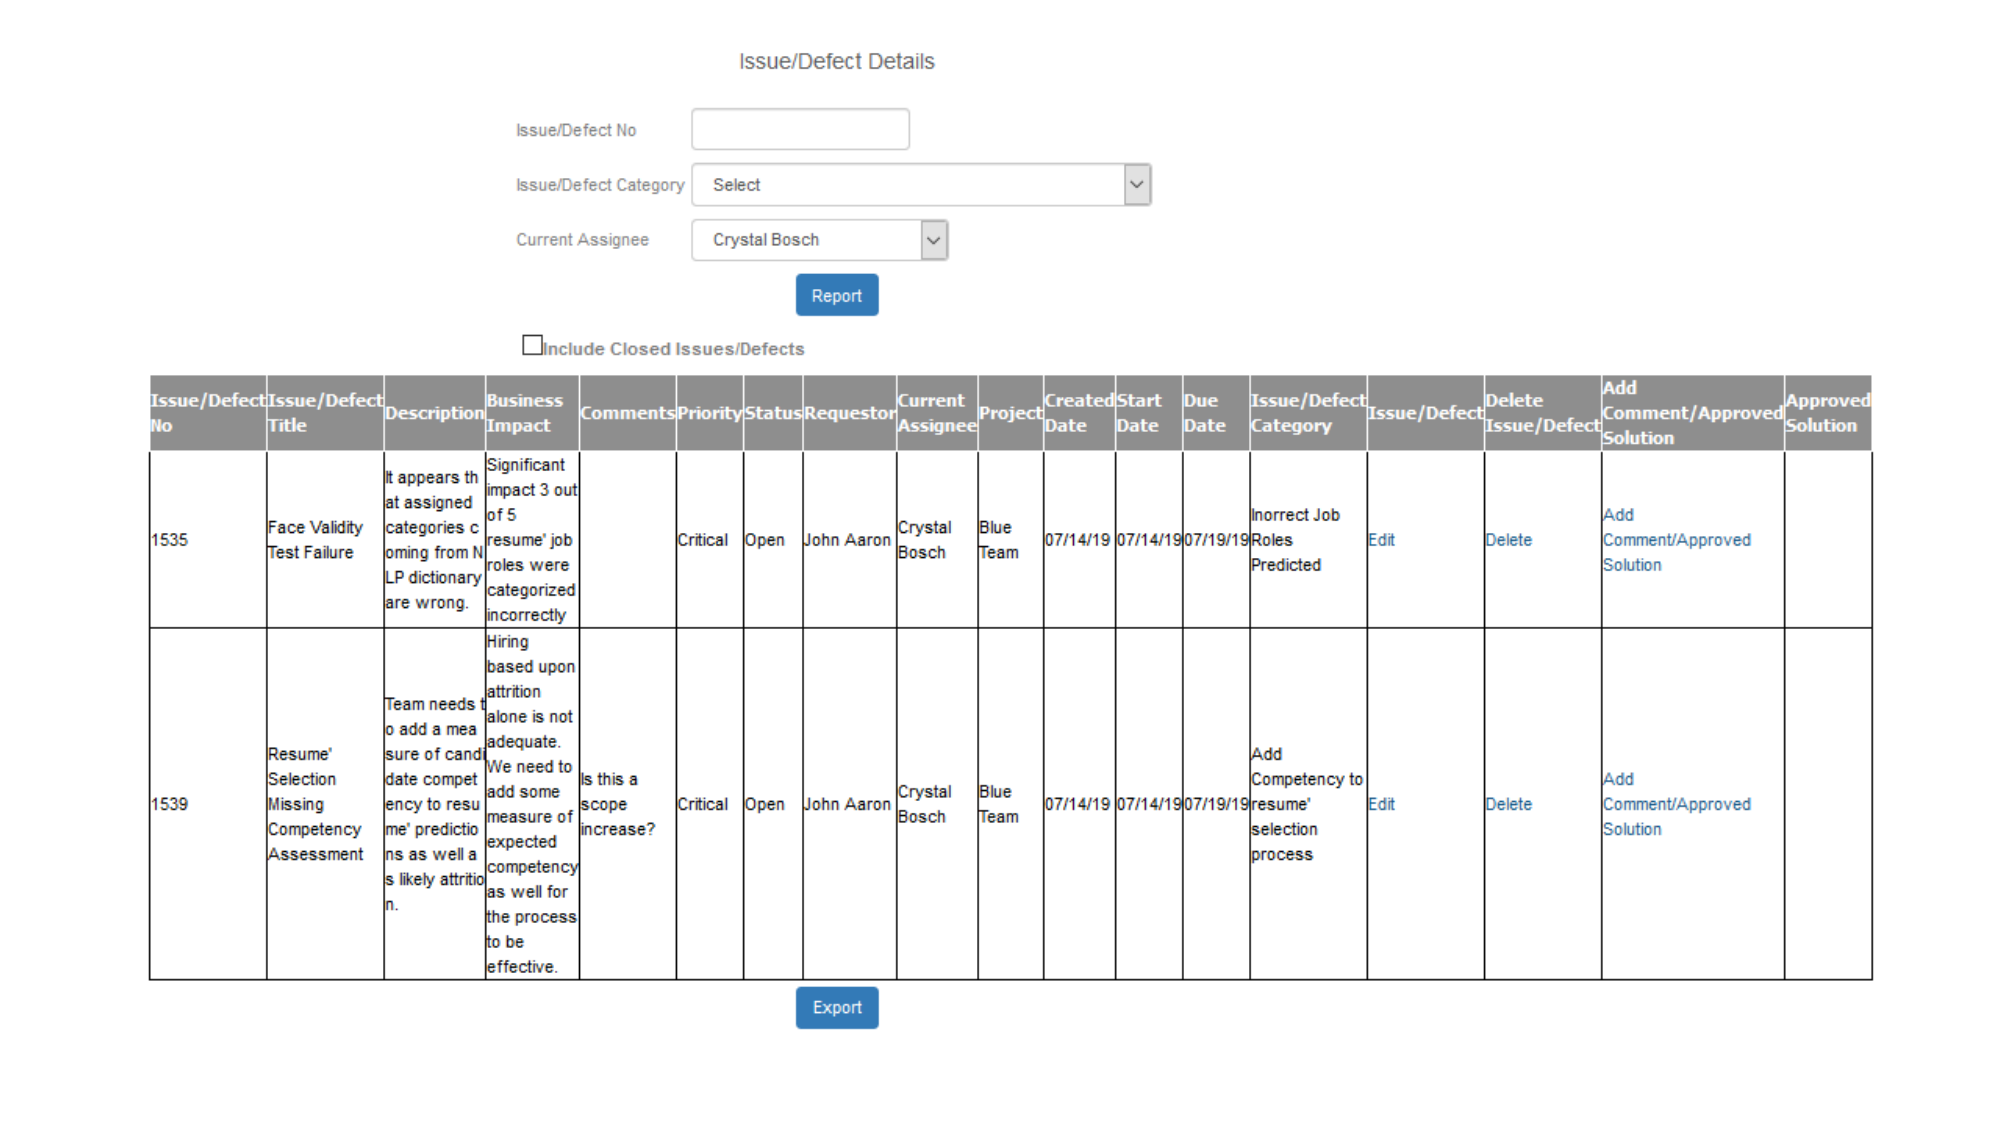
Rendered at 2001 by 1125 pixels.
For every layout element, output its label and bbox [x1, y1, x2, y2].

picture [71, 41, 1929, 1084]
